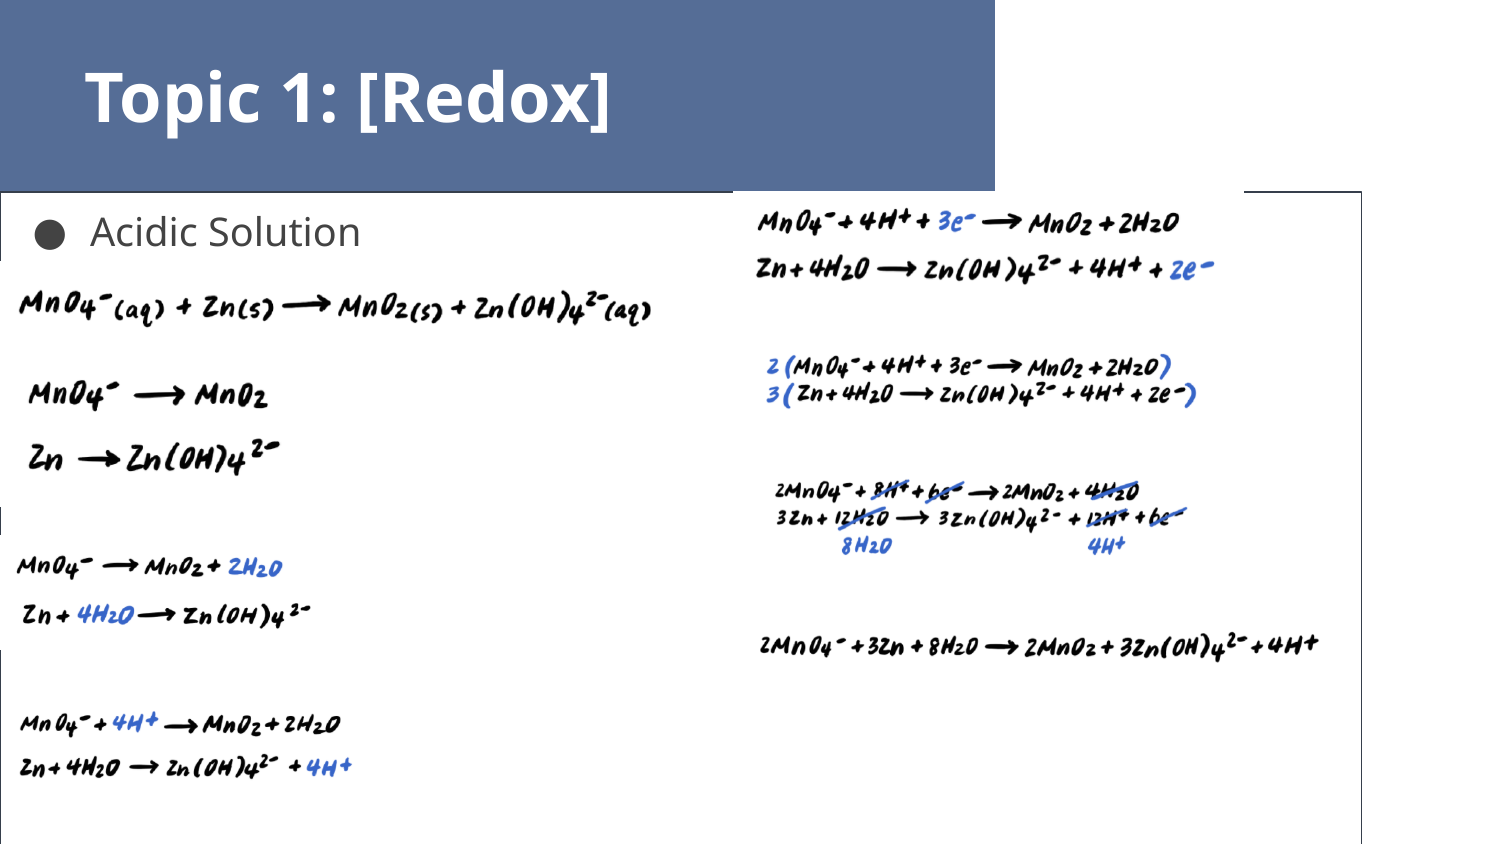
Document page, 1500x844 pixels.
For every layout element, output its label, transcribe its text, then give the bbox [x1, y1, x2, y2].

picture [759, 460, 1212, 581]
picture [752, 618, 1330, 681]
picture [0, 261, 686, 507]
picture [741, 332, 1230, 434]
text_box [0, 0, 995, 191]
picture [6, 692, 369, 813]
text_box Acidic Solution [0, 191, 1362, 844]
picture [733, 191, 1244, 306]
title Topic 1: [Redox] [69, 39, 1003, 191]
picture [0, 535, 332, 650]
